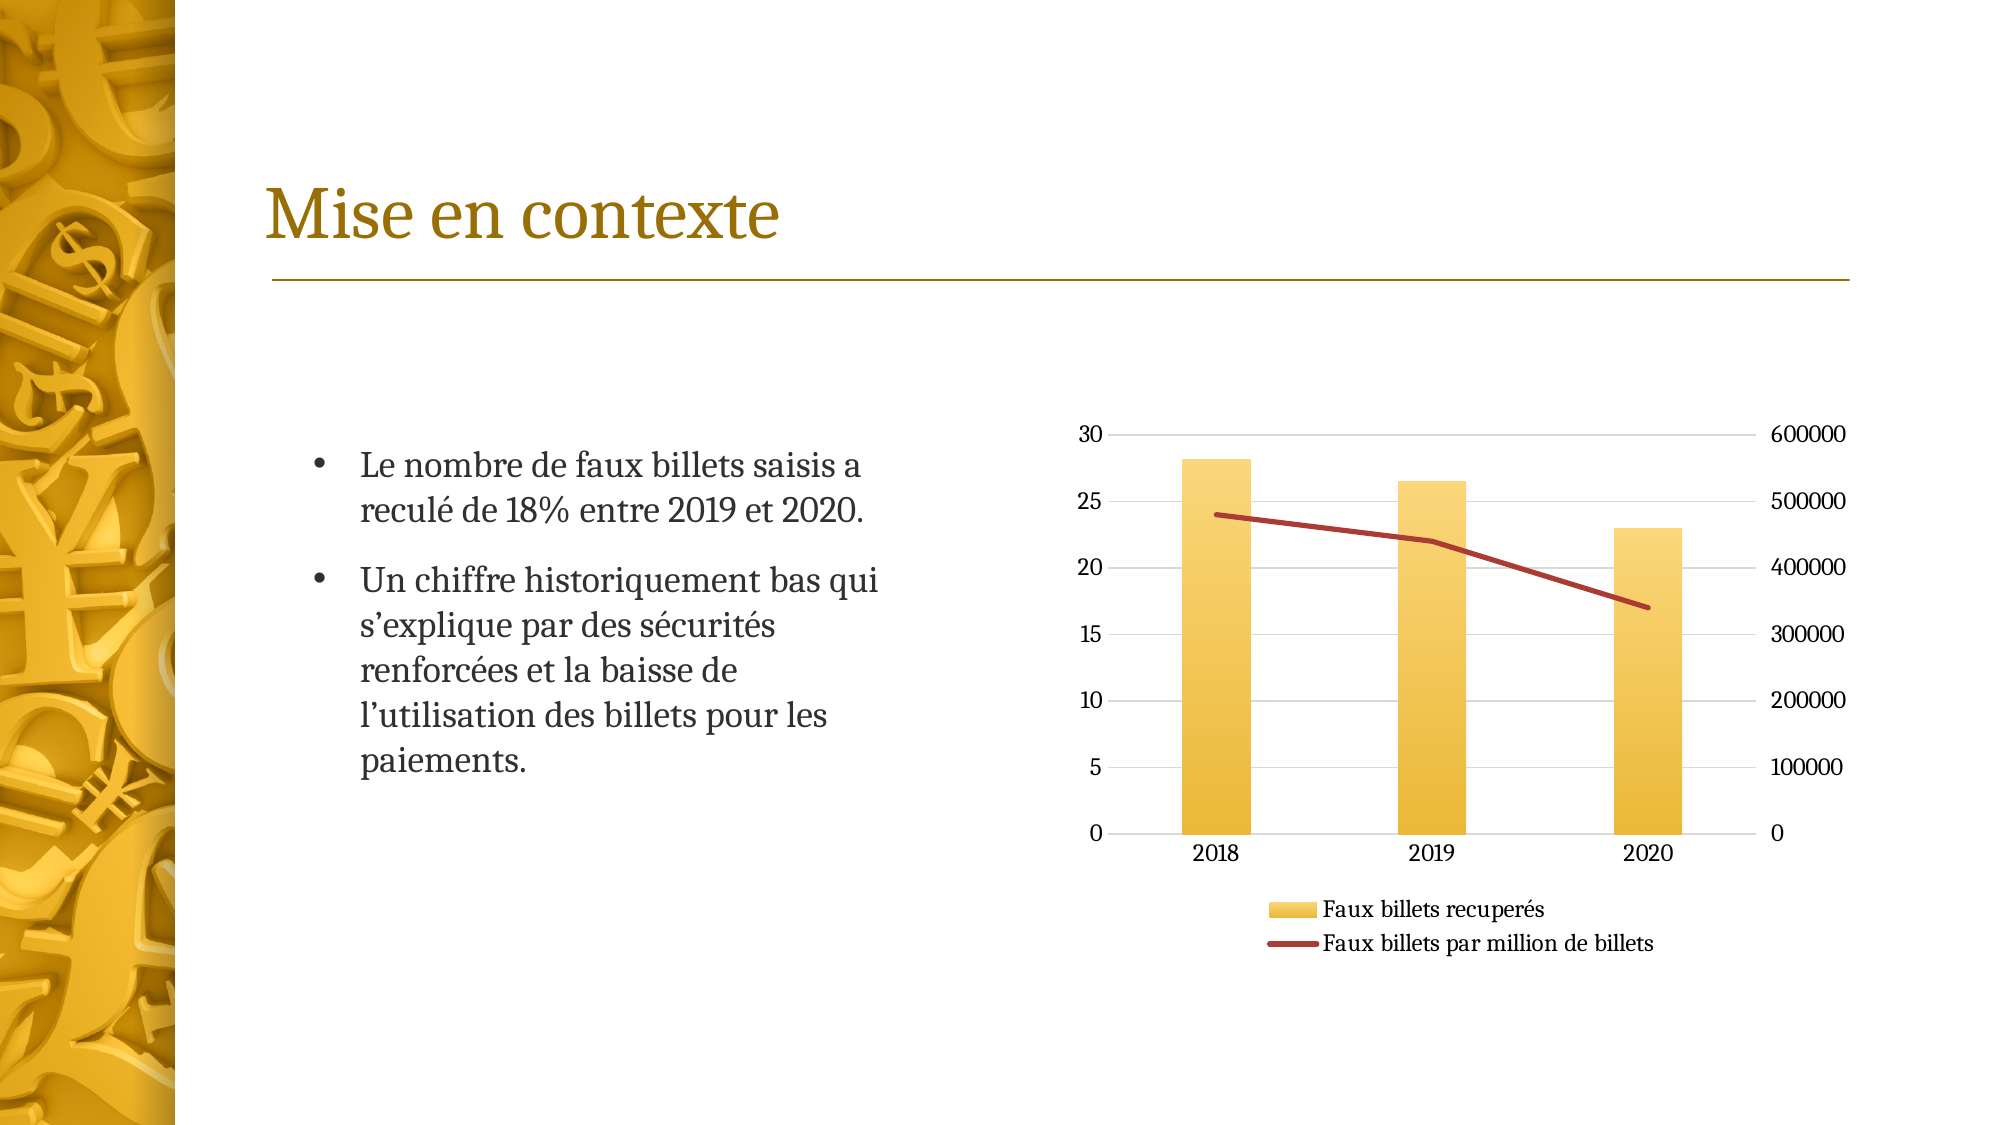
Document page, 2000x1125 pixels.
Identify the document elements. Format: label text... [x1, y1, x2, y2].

chart [1061, 409, 1863, 965]
title Mise en contexte [249, 62, 1863, 263]
picture [0, 0, 175, 1125]
text_box Le nombre de faux billets saisis a reculé de 18% entre 2019 et 2020. Un chiffre historiquement bas qui s’explique par des sécurités renforcées et la baisse de l’utilisation des billets pour les paiements. [298, 432, 923, 788]
